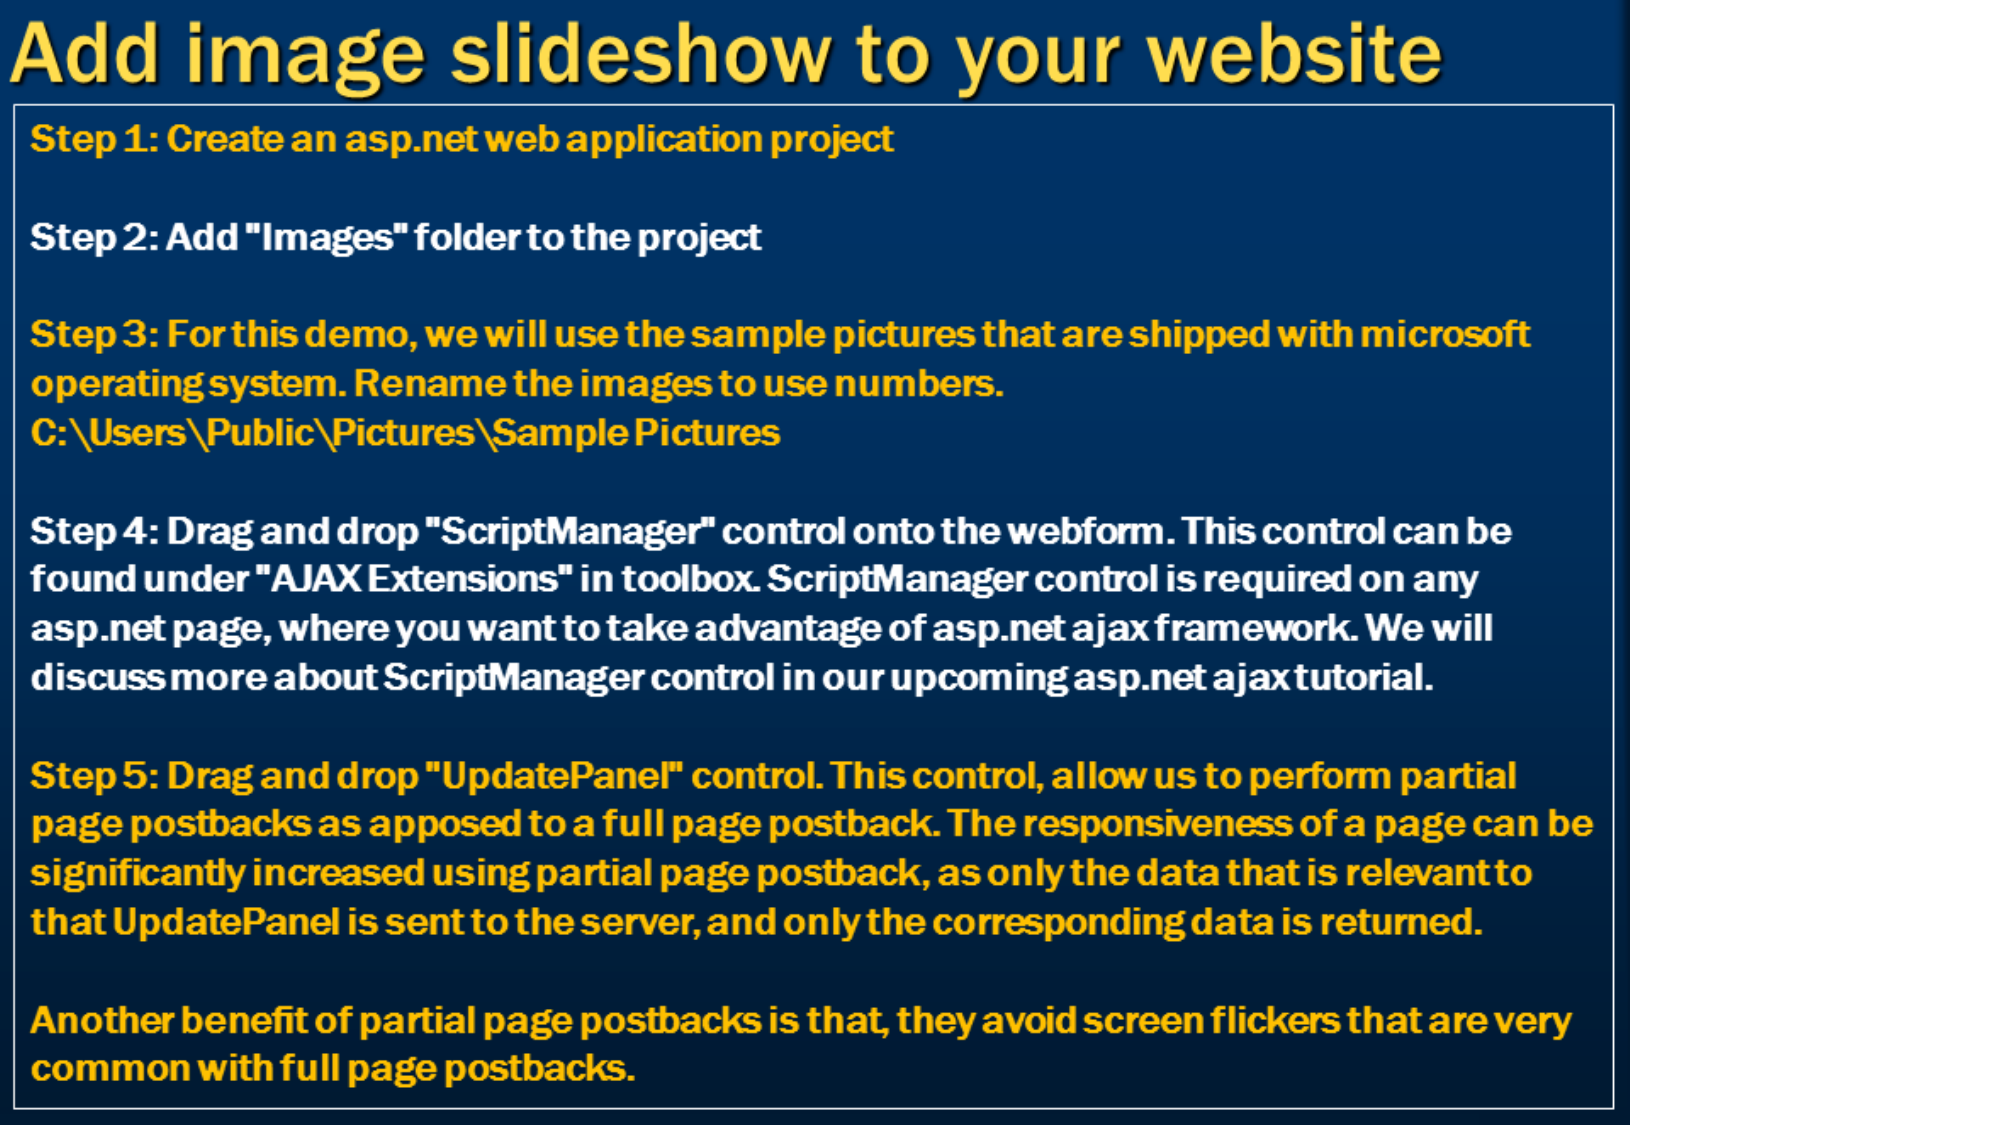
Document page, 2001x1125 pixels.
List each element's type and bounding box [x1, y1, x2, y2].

list [0, 0, 1630, 1125]
